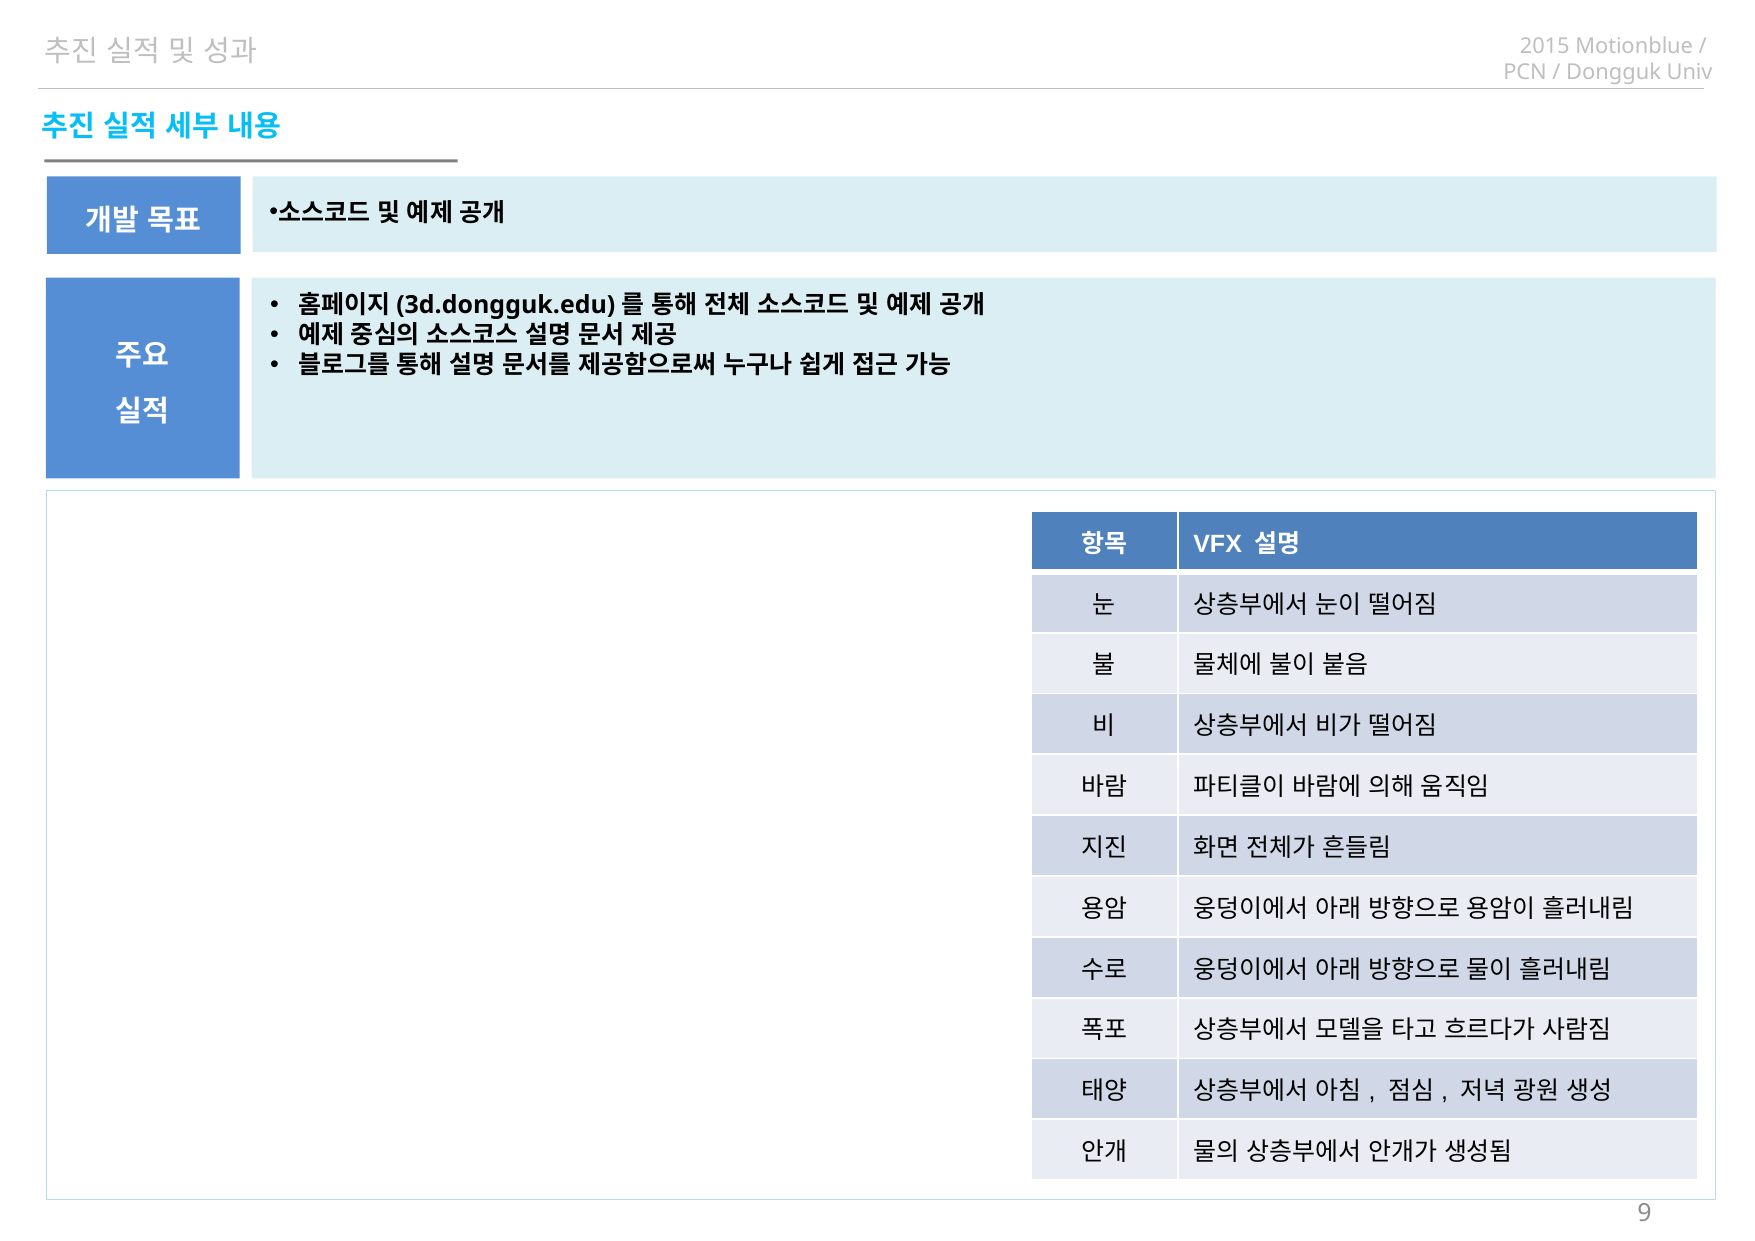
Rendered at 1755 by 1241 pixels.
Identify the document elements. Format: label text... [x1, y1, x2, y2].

text_box 소스코드 및 예제 공개 [254, 159, 1448, 234]
text_box [0, 0, 1755, 75]
table_cell 용암 [1032, 877, 1177, 936]
text_box [251, 277, 1716, 479]
table_cell 웅덩이에서 아래 방향으로 물이 흘러내림 [1179, 938, 1697, 997]
table_cell 파티클이 바람에 의해 움직임 [1179, 755, 1697, 814]
table_cell 물체에 불이 붙음 [1179, 634, 1697, 693]
table_cell 웅덩이에서 아래 방향으로 용암이 흘러내림 [1179, 877, 1697, 936]
table_header VFX 설명 [1179, 512, 1697, 569]
table_cell 안개 [1032, 1120, 1177, 1179]
table_cell 상층부에서 모델을 타고 흐르다가 사람짐 [1179, 999, 1697, 1058]
table_header 항목 [1032, 512, 1177, 569]
text_box [42, 157, 460, 164]
text_box 주요 실적 [45, 277, 240, 479]
table_cell 폭포 [1032, 999, 1177, 1058]
table_cell 물의 상층부에서 안개가 생성됨 [1179, 1120, 1697, 1179]
text_box 개발 목표 [46, 176, 241, 254]
text_box [44, 488, 1718, 1201]
text_box [252, 176, 1717, 253]
table_cell 화면 전체가 흔들림 [1179, 816, 1697, 875]
slide_number 9 [1257, 1181, 1667, 1241]
table_cell 상층부에서 아침, 점심, 저녁 광원 생성 [1179, 1059, 1697, 1118]
table_cell 상층부에서 비가 떨어짐 [1179, 694, 1697, 753]
table_cell 비 [1032, 694, 1177, 753]
text_box 추진 실적 세부 내용 [26, 100, 901, 151]
table_cell 상층부에서 눈이 떨어짐 [1179, 575, 1697, 632]
table_cell 바람 [1032, 755, 1177, 814]
table_cell 태양 [1032, 1059, 1177, 1118]
table_cell 눈 [1032, 575, 1177, 632]
table_cell 지진 [1032, 816, 1177, 875]
text_box 홈페이지(3d.dongguk.edu)를 통해 전체 소스코드 및 예제 공개 예제 중심의 소스코스 설명 문서 제공 블로그를 통해 설명 문서를 제공함으로써 누구나 쉽게 접근 가능 [255, 281, 1716, 476]
table_cell 불 [1032, 634, 1177, 693]
table_cell 수로 [1032, 938, 1177, 997]
